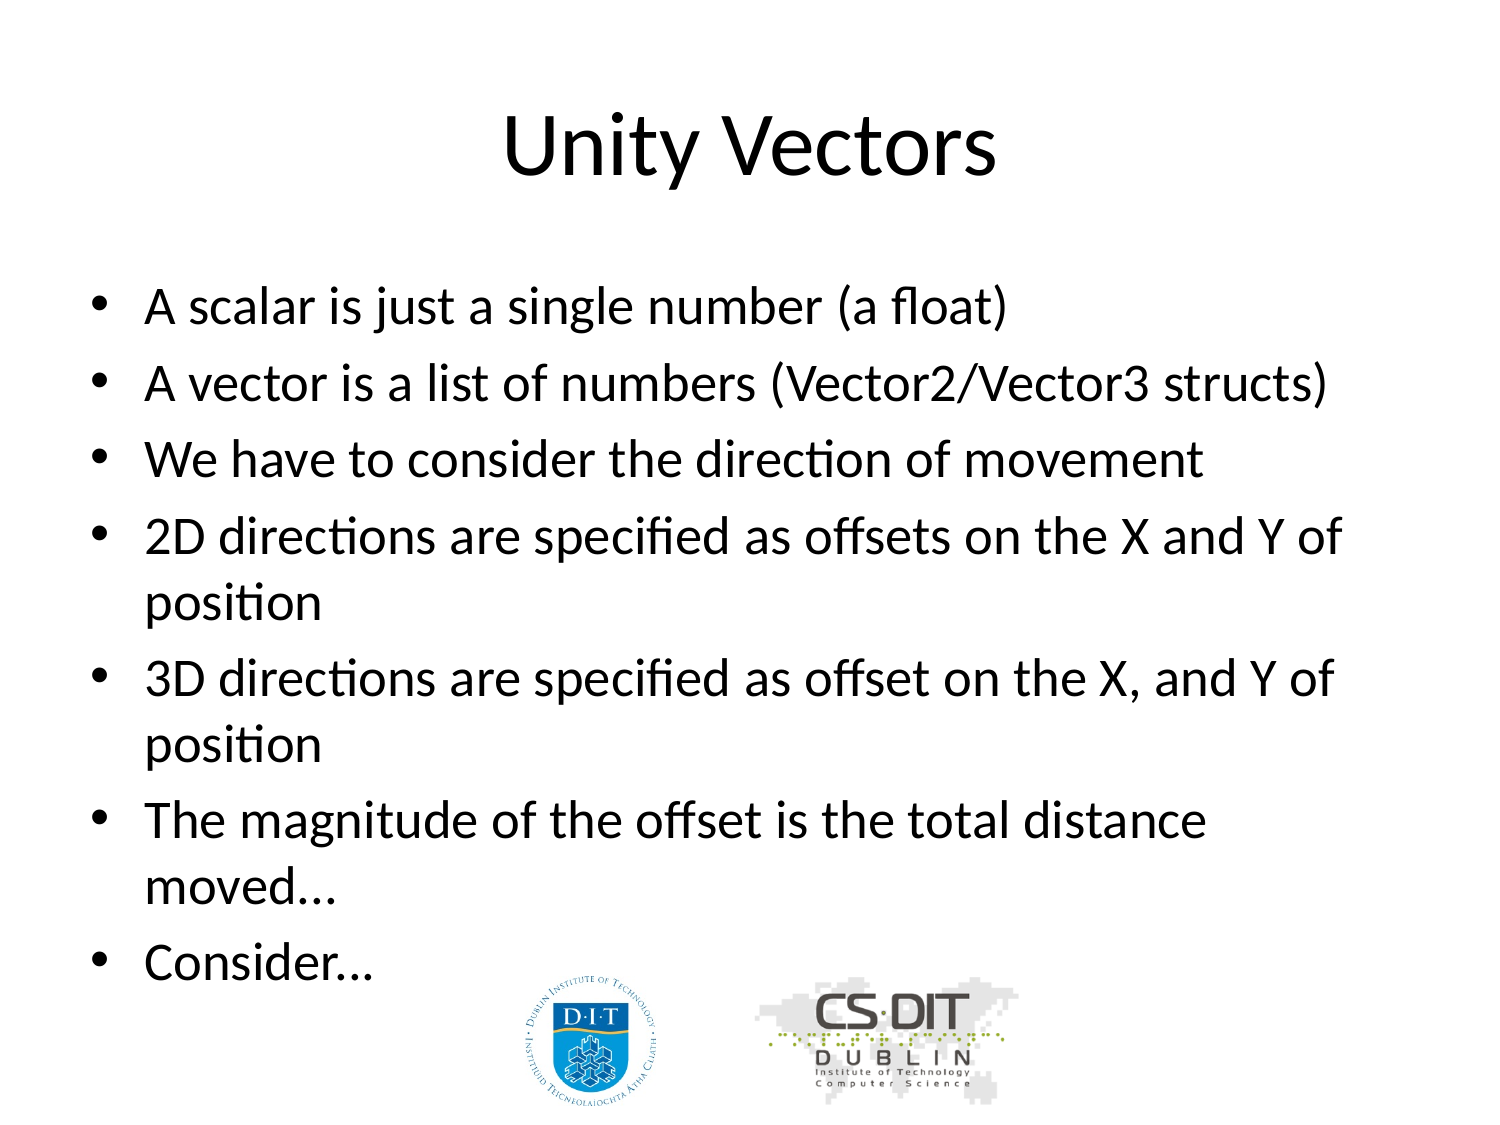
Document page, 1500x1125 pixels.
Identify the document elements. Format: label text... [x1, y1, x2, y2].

title Unity Vectors [75, 45, 1425, 233]
picture [525, 1005, 656, 1106]
picture [738, 1005, 1034, 1125]
list A scalar is just a single number (a float) A vector is a list of numbers (Vector2/Vector3 structs) We have to consider the direction of movement 2D directions are specified as offsets on the X and Y of position 3D directions are specified as offset on the X, and Y of position The magnitude of the offset is the total distance moved... Consider... [75, 262, 1425, 1005]
